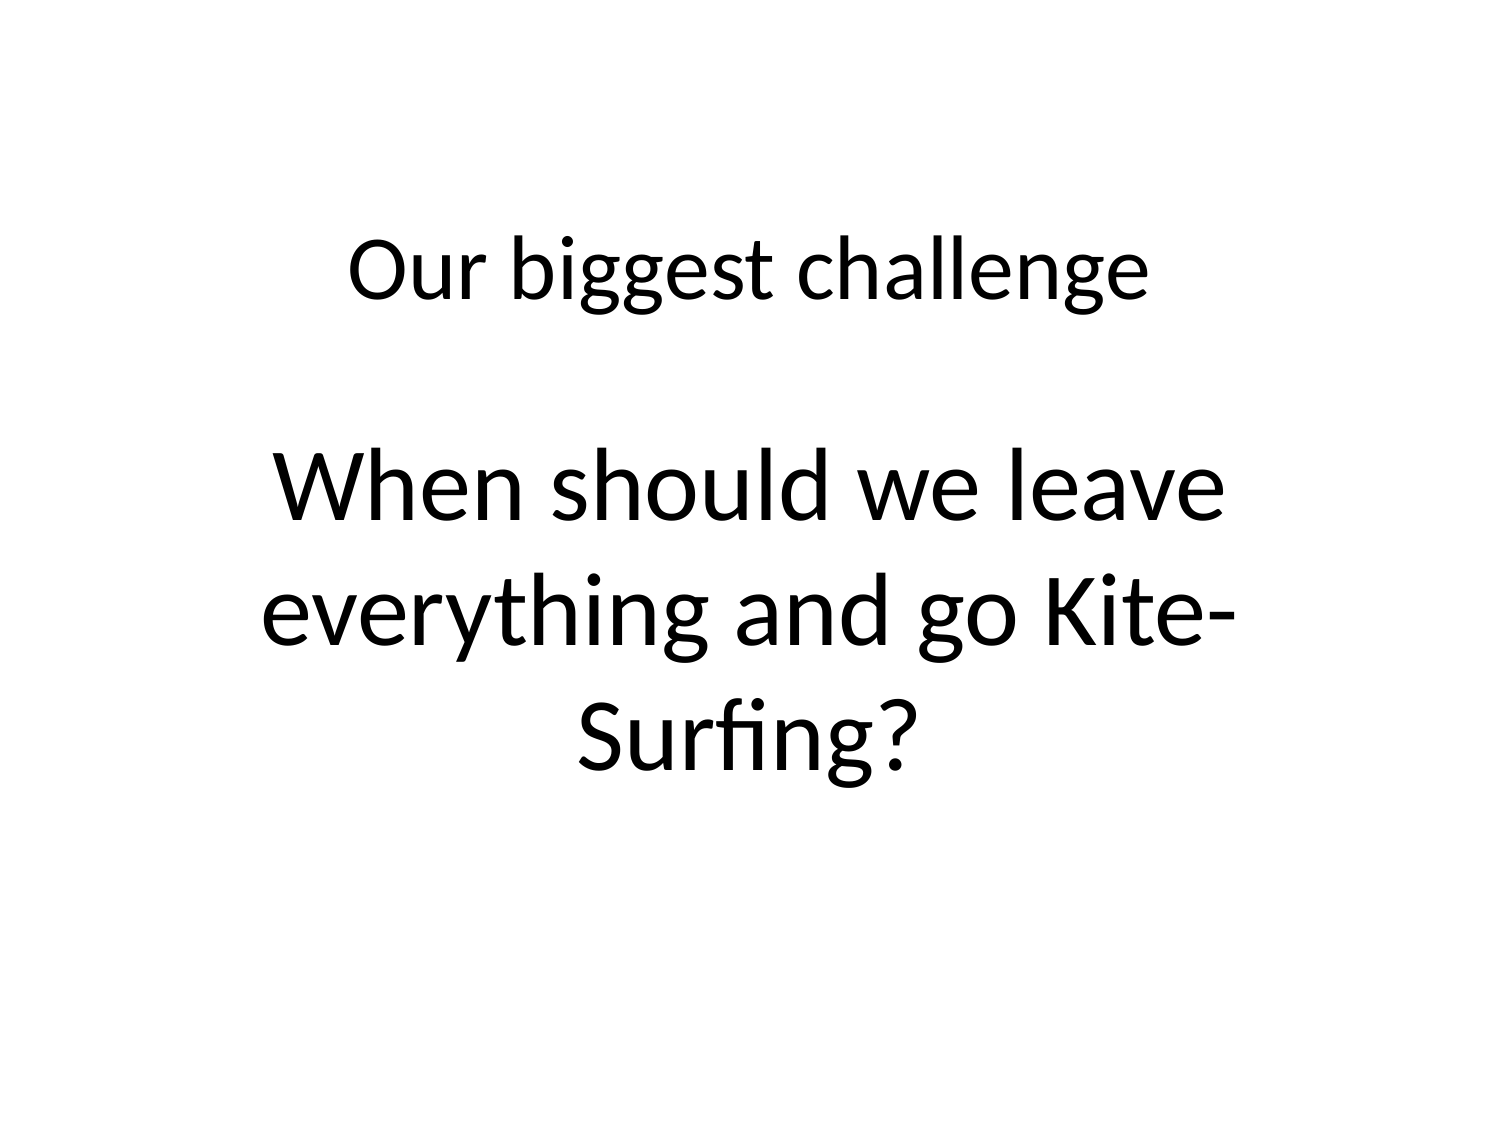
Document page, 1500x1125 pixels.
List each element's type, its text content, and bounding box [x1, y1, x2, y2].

title Our biggest challenge [75, 168, 1425, 262]
list When should we leave everything and go Kite-Surfing? [75, 262, 1425, 1005]
